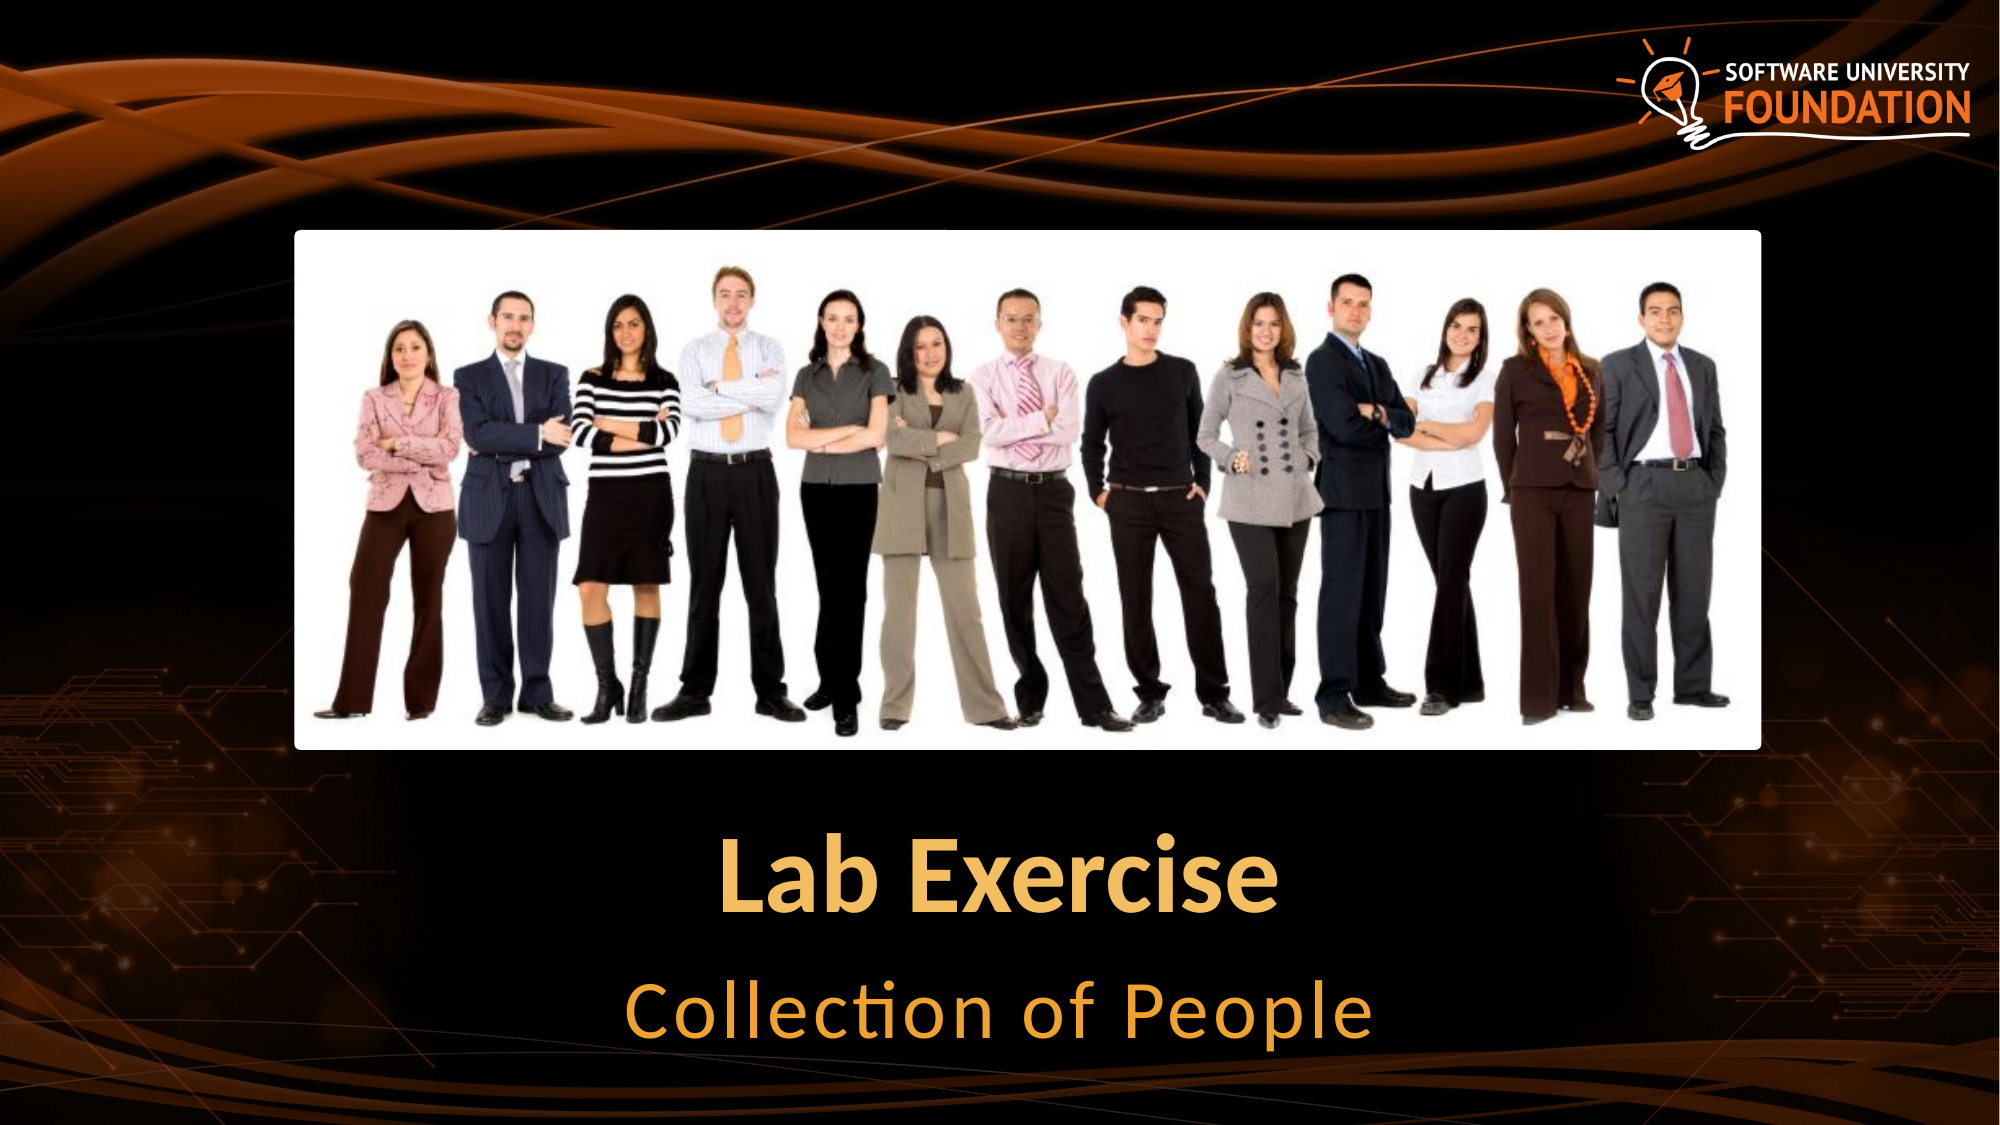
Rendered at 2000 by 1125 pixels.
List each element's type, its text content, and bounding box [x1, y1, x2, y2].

list Collection of People [149, 944, 1850, 1062]
picture [0, 0, 2000, 1125]
title Lab Exercise [149, 808, 1850, 943]
